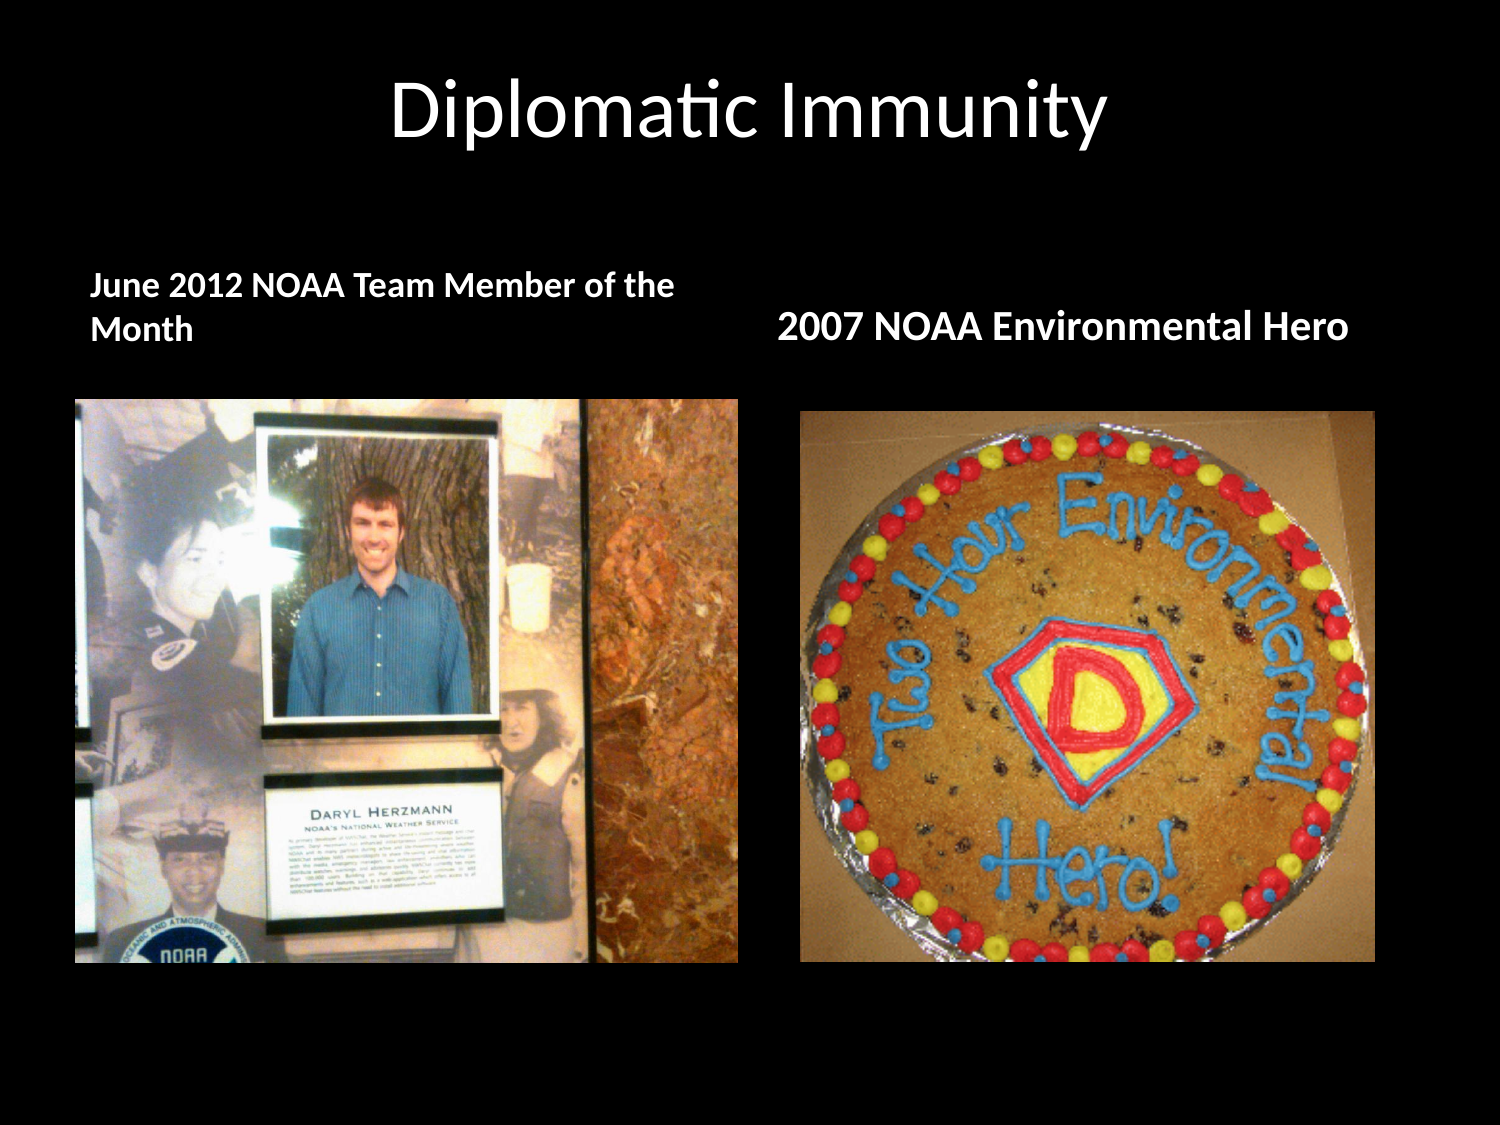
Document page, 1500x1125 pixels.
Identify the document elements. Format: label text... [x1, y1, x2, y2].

list 2007 NOAA Environmental Hero [761, 251, 1425, 357]
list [799, 411, 1376, 962]
title Diplomatic Immunity [75, 45, 1425, 233]
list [74, 399, 738, 963]
list June 2012 NOAA Team Member of the Month [75, 251, 738, 357]
